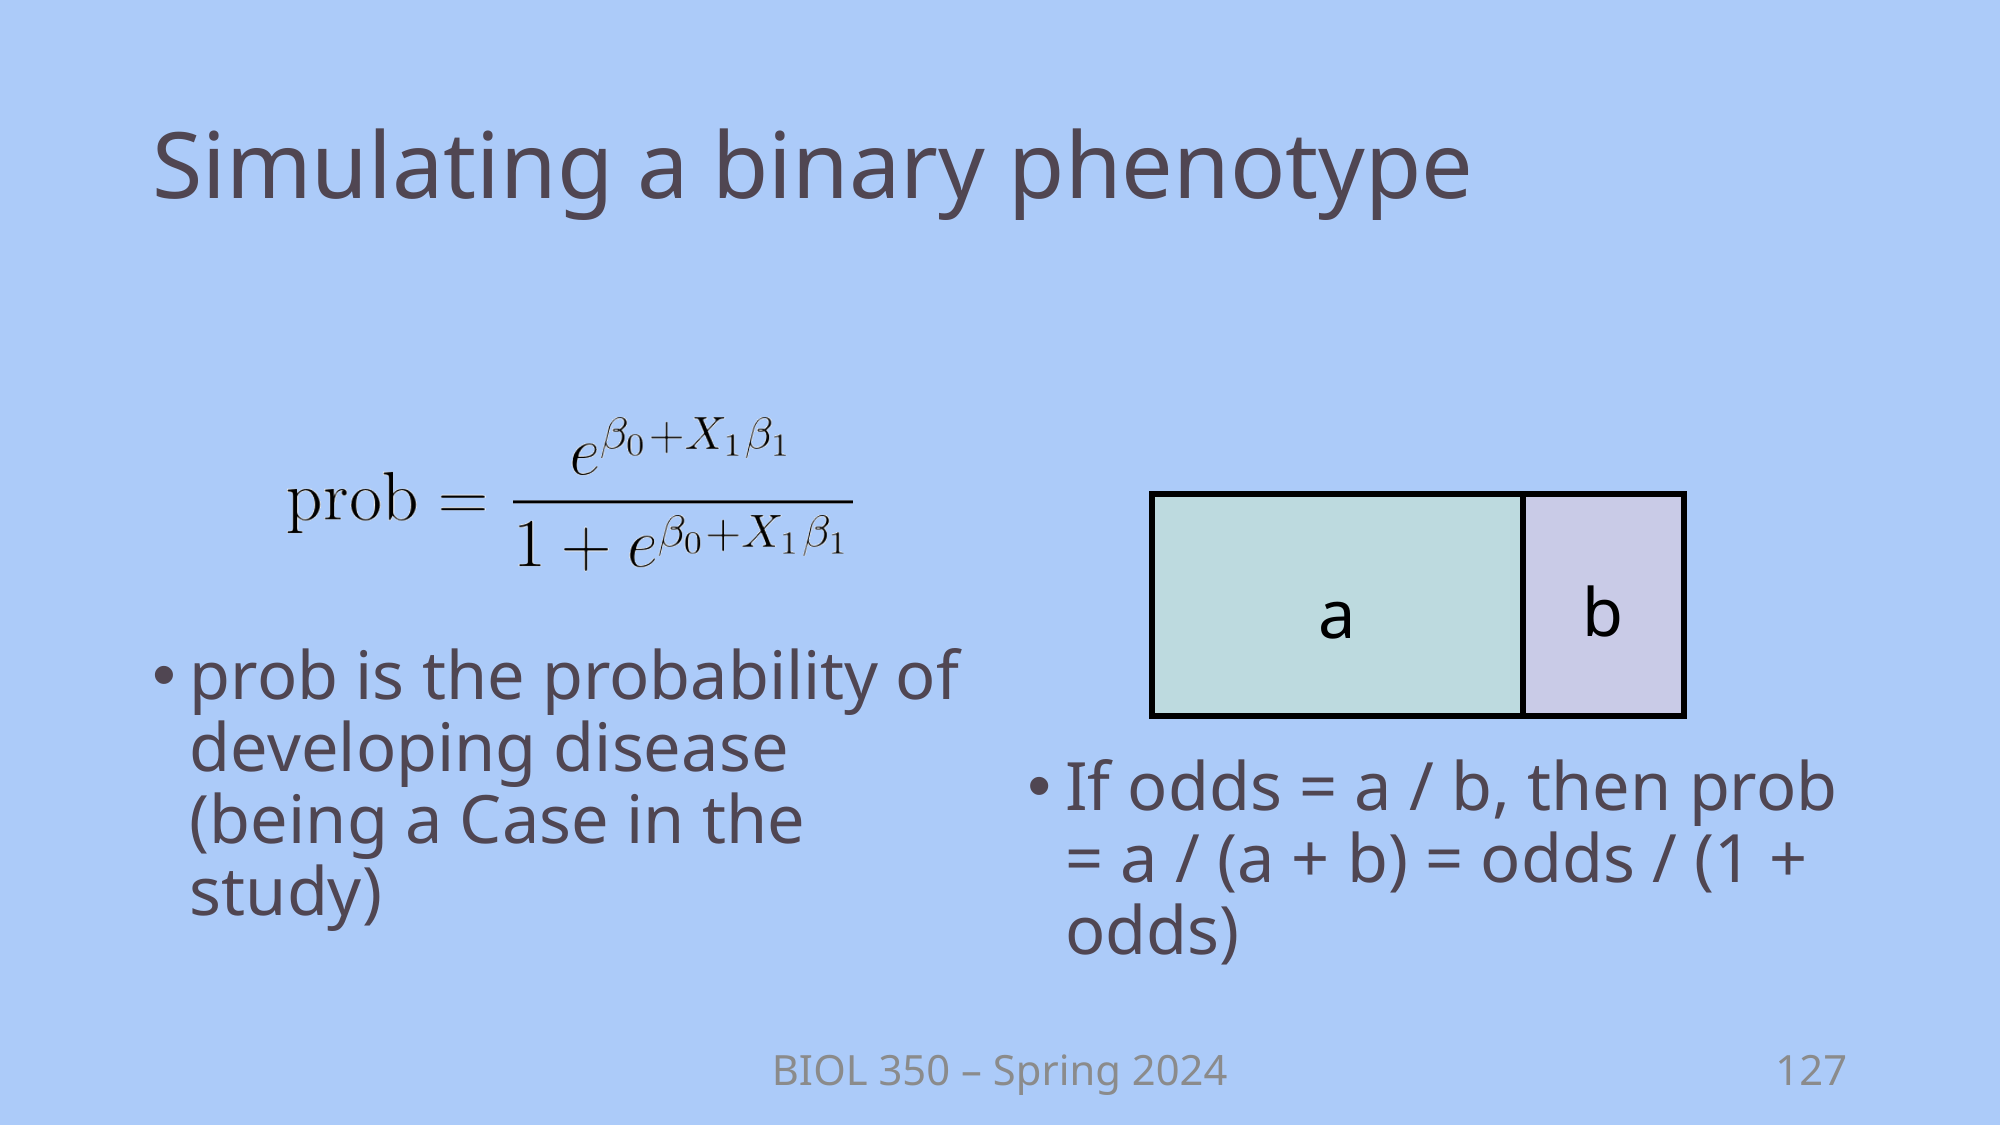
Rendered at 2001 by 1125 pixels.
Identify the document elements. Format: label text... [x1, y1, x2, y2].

list prob is the probability of developing disease (being a Case in the study) [137, 634, 988, 1014]
text_box [1151, 493, 1522, 717]
slide_number 127 [1412, 1042, 1863, 1103]
text_box [1522, 493, 1685, 562]
title Simulating a binary phenotype [137, 59, 1863, 278]
text_box a [1228, 564, 1447, 659]
list If odds = a / b, then prob = a / (a + b) = odds / (1 + odds) [1012, 745, 1863, 1014]
footer BIOL 350 – Spring 2024 [662, 1042, 1338, 1103]
text_box b [1494, 562, 1713, 658]
picture [287, 416, 853, 572]
text_box [1522, 658, 1685, 717]
